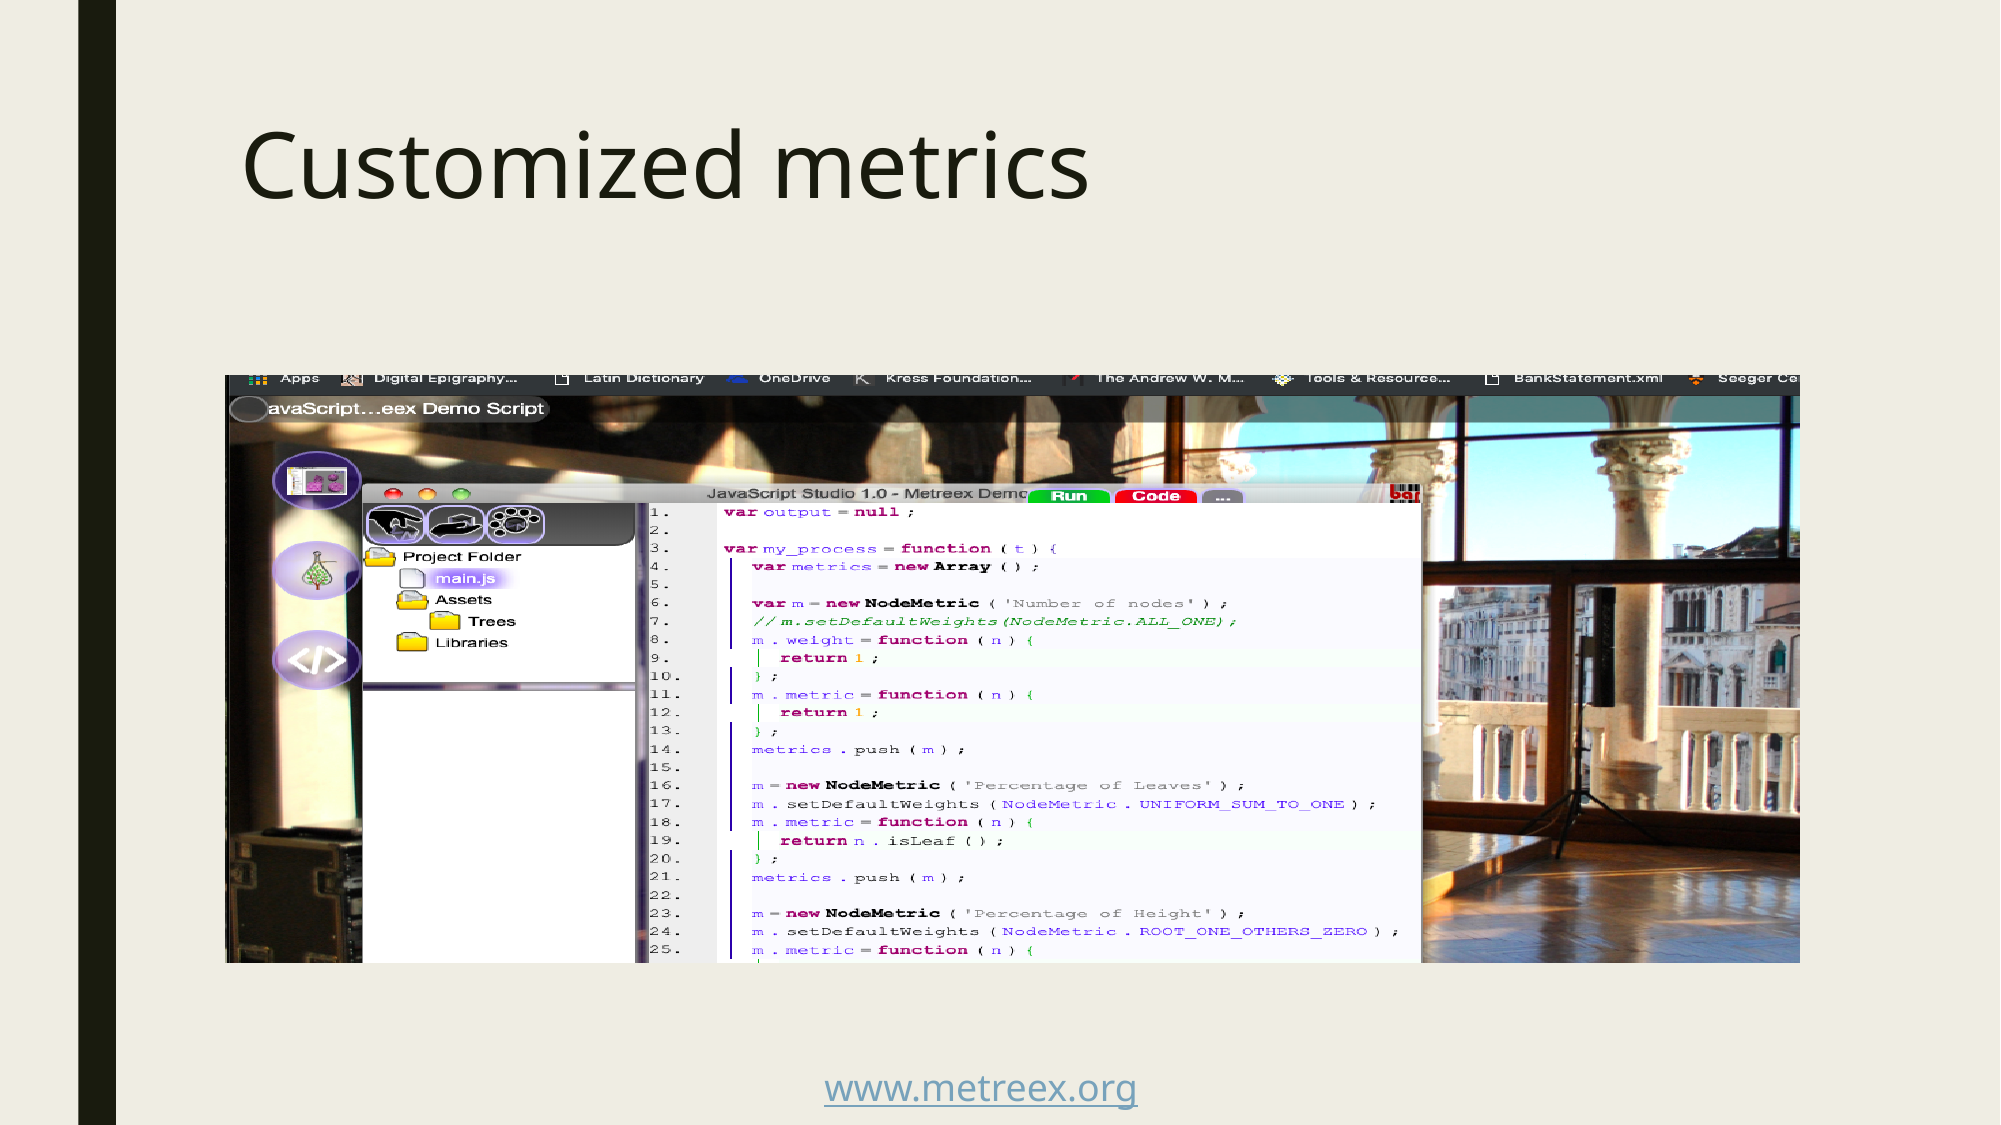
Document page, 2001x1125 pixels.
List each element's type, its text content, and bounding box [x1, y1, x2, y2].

text_box www.metreex.org [651, 1056, 1311, 1123]
title Customized metrics [225, 112, 1800, 357]
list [224, 374, 1800, 963]
